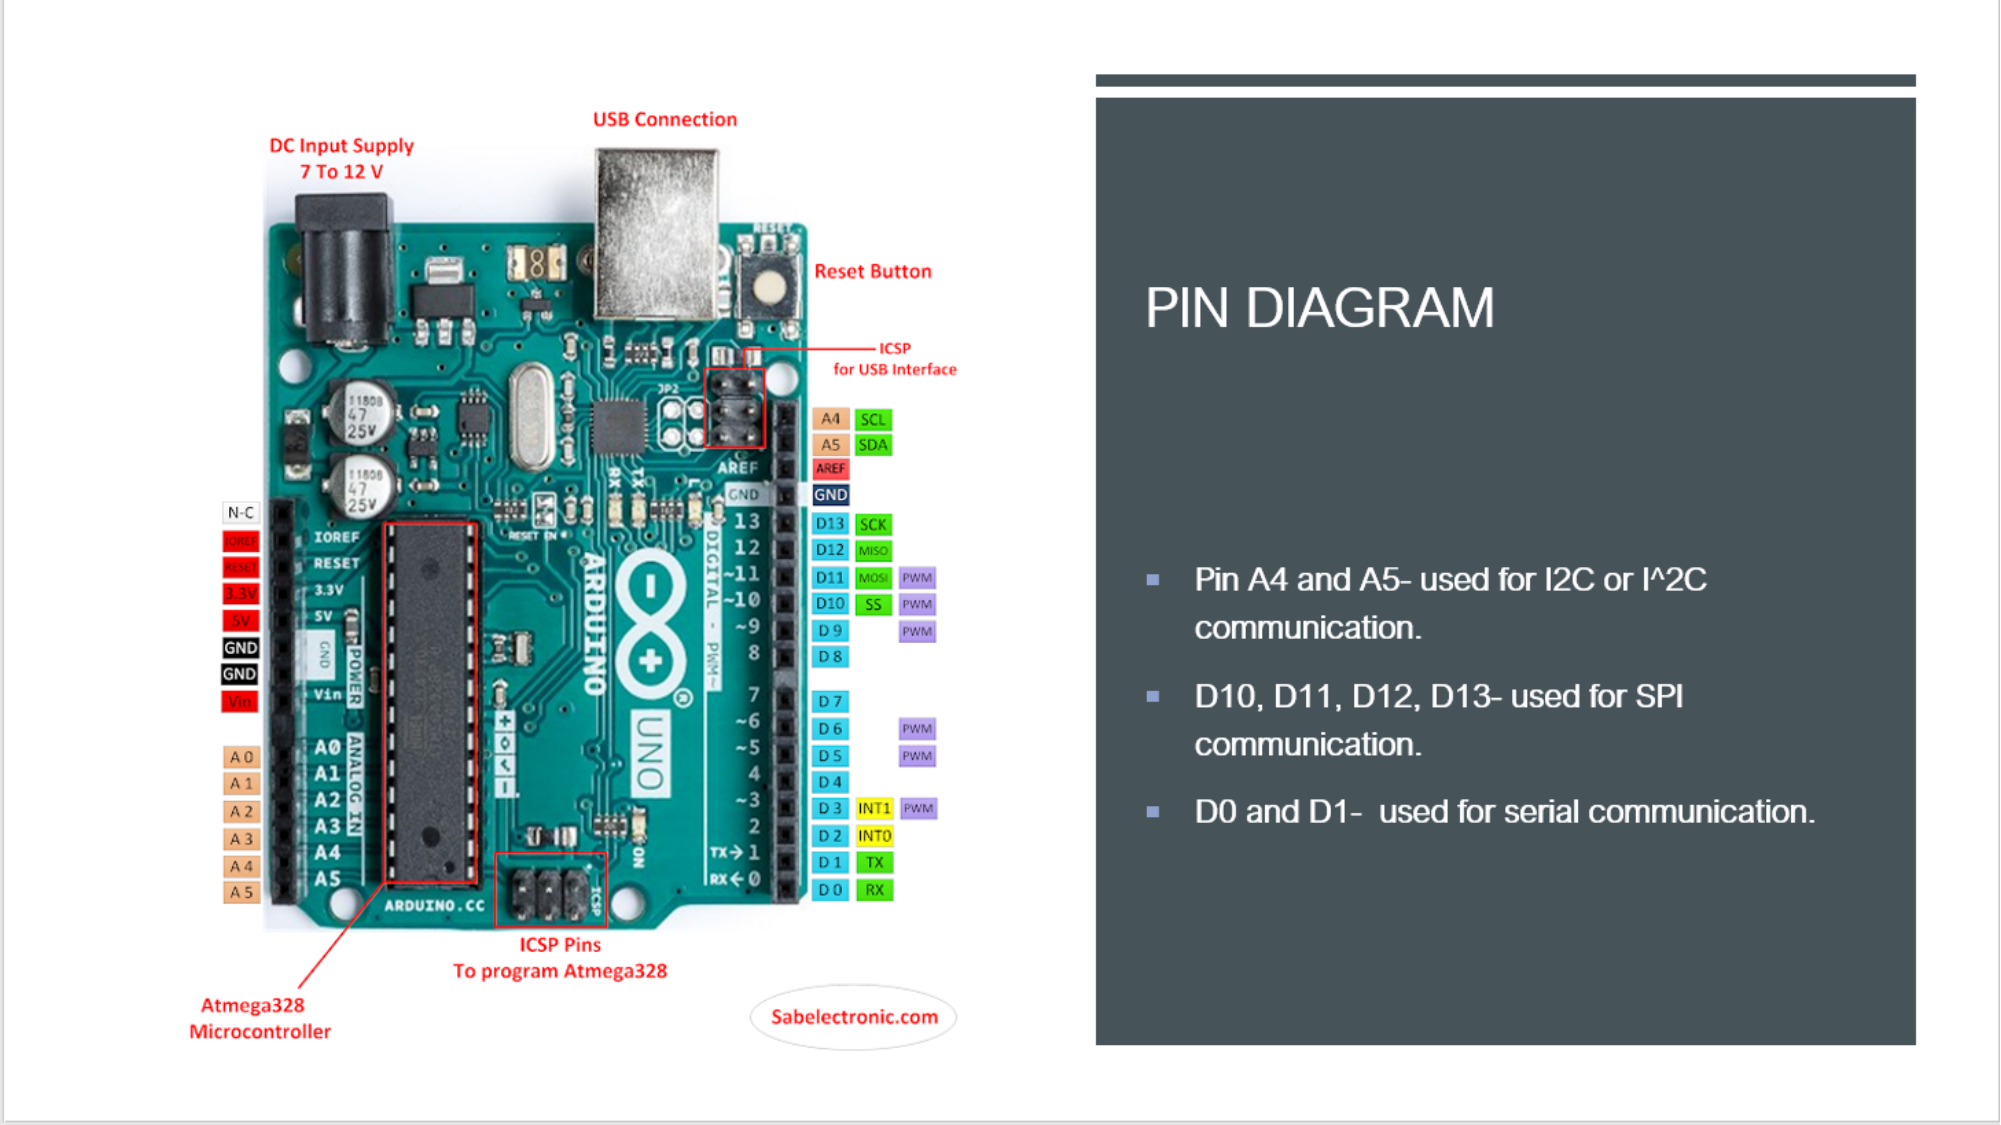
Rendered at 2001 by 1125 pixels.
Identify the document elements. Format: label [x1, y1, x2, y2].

list [0, 0, 2000, 1125]
